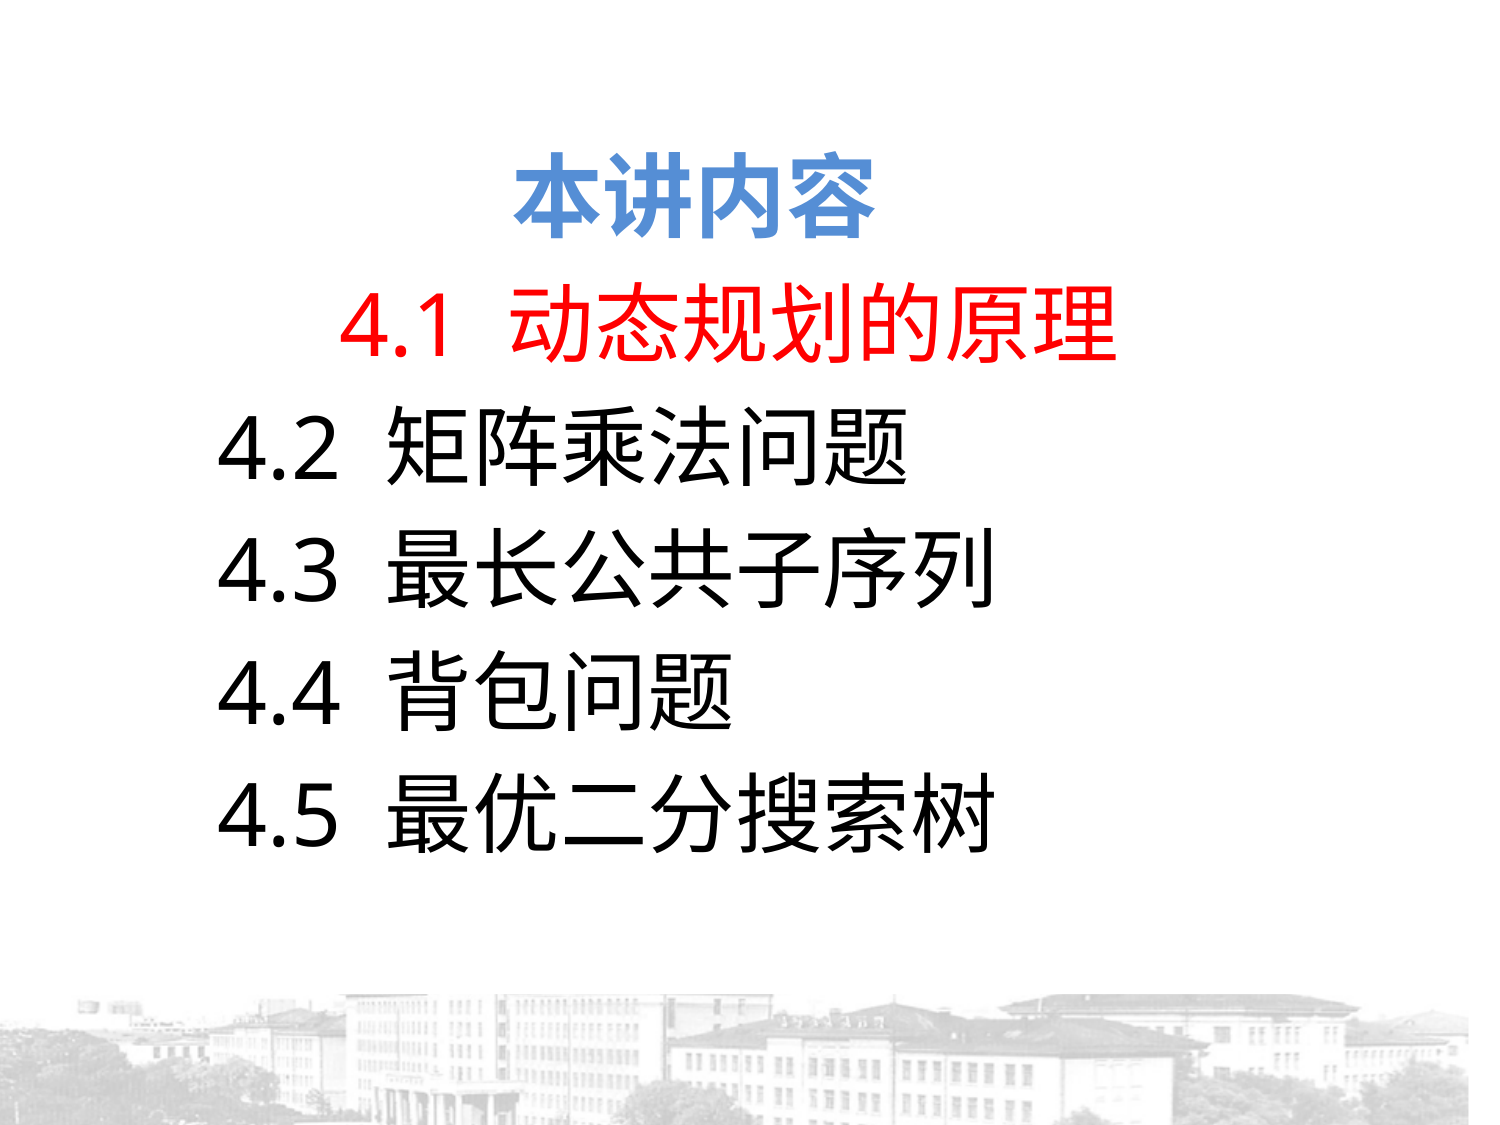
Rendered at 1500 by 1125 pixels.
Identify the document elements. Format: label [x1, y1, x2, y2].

text_box [0, 0, 1500, 1125]
